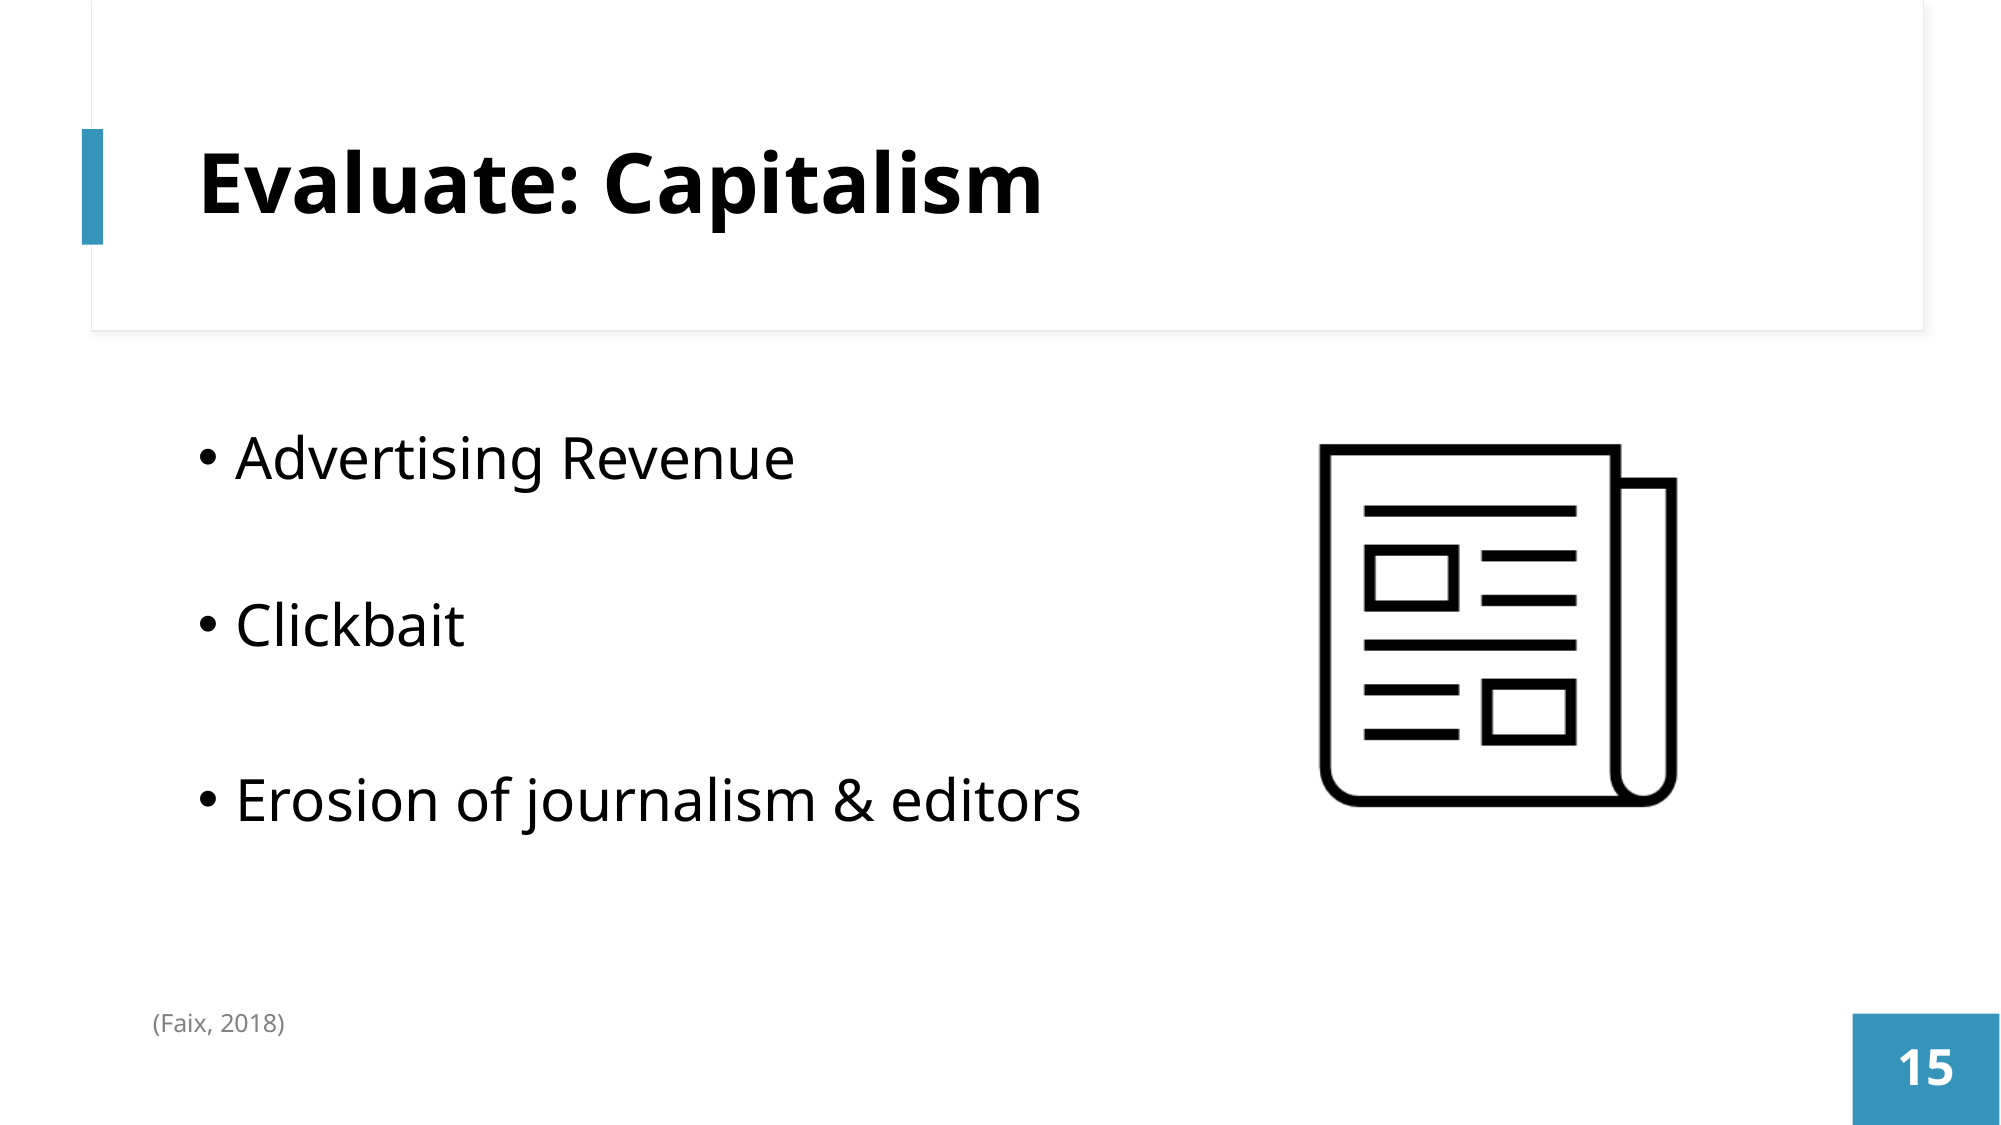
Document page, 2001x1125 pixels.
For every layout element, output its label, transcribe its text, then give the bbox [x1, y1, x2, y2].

title Evaluate: Capitalism [183, 90, 1851, 284]
text_box 15 [1852, 1013, 2000, 1125]
list Advertising Revenue Clickbait Erosion of journalism & editors [183, 406, 1851, 1013]
text_box (Faix, 2018) [138, 999, 1710, 1045]
picture [1231, 355, 1767, 891]
